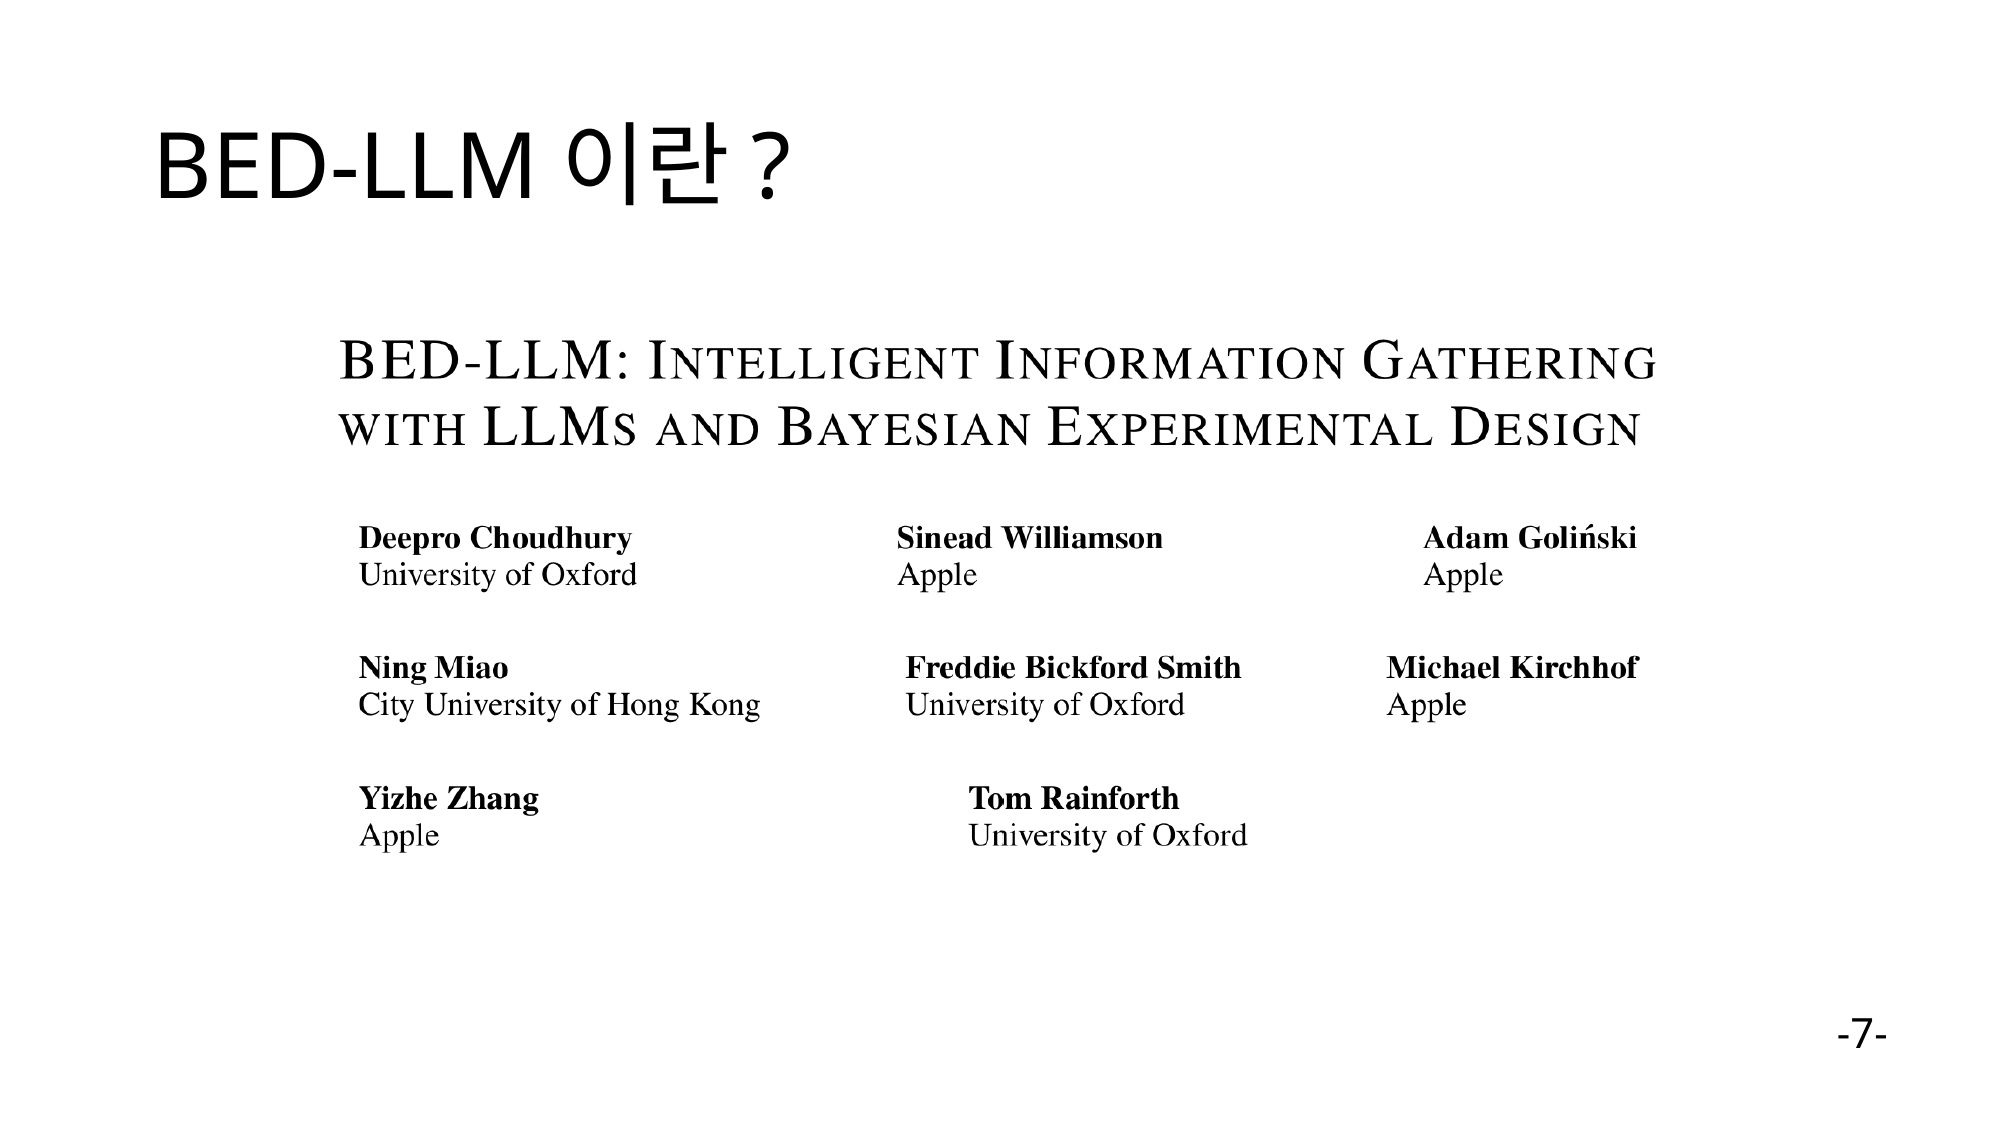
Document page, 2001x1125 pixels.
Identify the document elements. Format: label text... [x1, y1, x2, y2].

picture [318, 316, 1682, 873]
title BED-LLM이란? [137, 59, 1863, 278]
text_box -7- [1822, 999, 1903, 1065]
